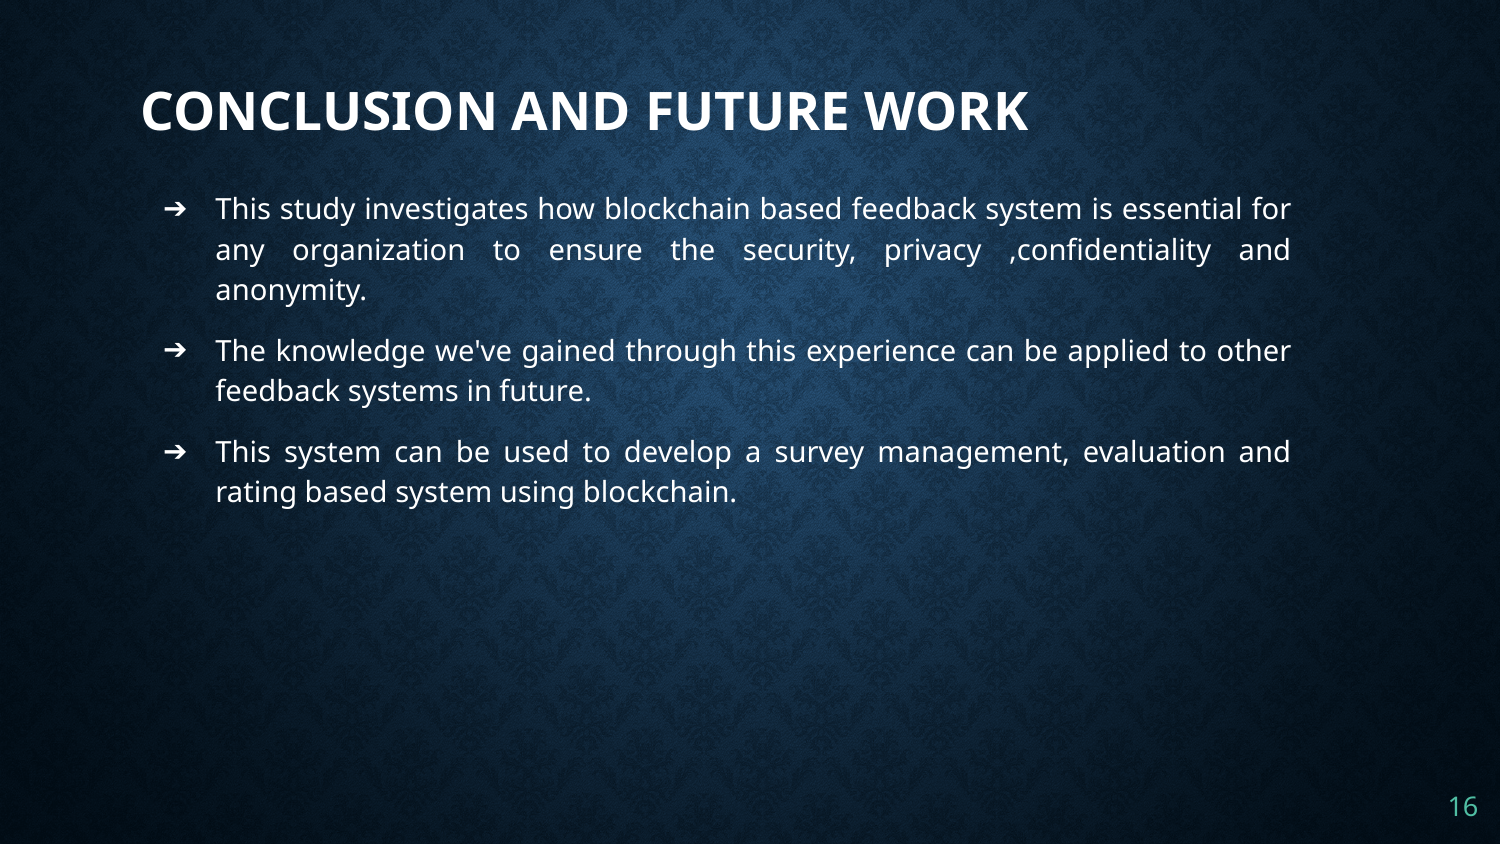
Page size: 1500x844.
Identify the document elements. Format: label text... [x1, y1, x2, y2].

list This study investigates how blockchain based feedback system is essential for any organization to ensure the security, privacy ,confidentiality and anonymity. The knowledge we've gained through this experience can be applied to other feedback systems in future. This system can be used to develop a survey management, evaluation and rating based system using blockchain. [140, 185, 1293, 635]
picture [0, 0, 1500, 844]
title CONCLUSION AND FUTURE WORK [140, 77, 1148, 142]
slide_number ‹#› [1426, 779, 1500, 837]
